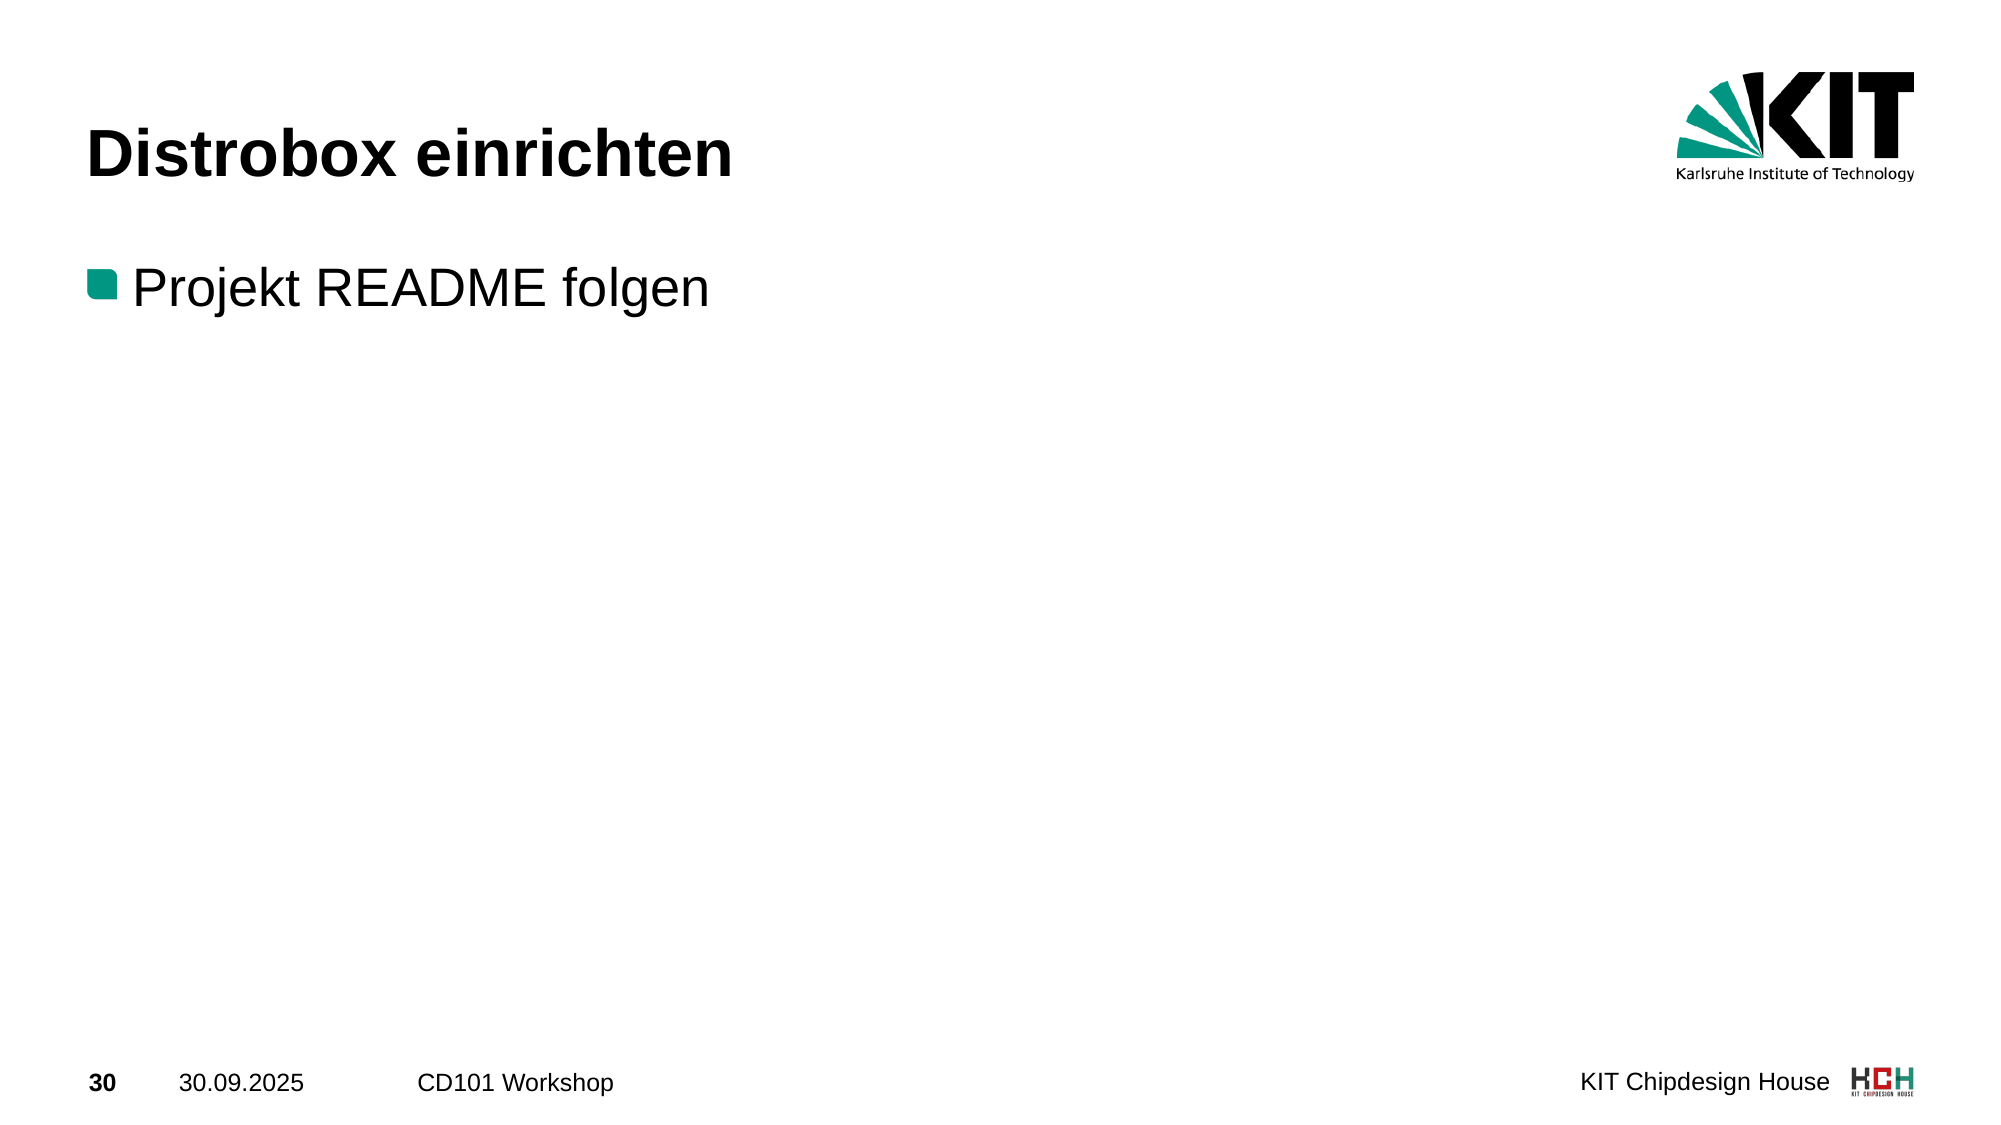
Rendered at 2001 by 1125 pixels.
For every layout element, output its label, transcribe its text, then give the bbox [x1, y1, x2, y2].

picture [1851, 1067, 1914, 1097]
list Projekt README folgen [87, 259, 1913, 996]
footer CD101 Workshop [417, 1038, 1275, 1125]
picture [87, 269, 117, 303]
slide_number 30 [88, 1038, 161, 1125]
title Distrobox einrichten [86, 64, 1589, 191]
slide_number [178, 1038, 404, 1125]
picture [1677, 72, 1914, 182]
